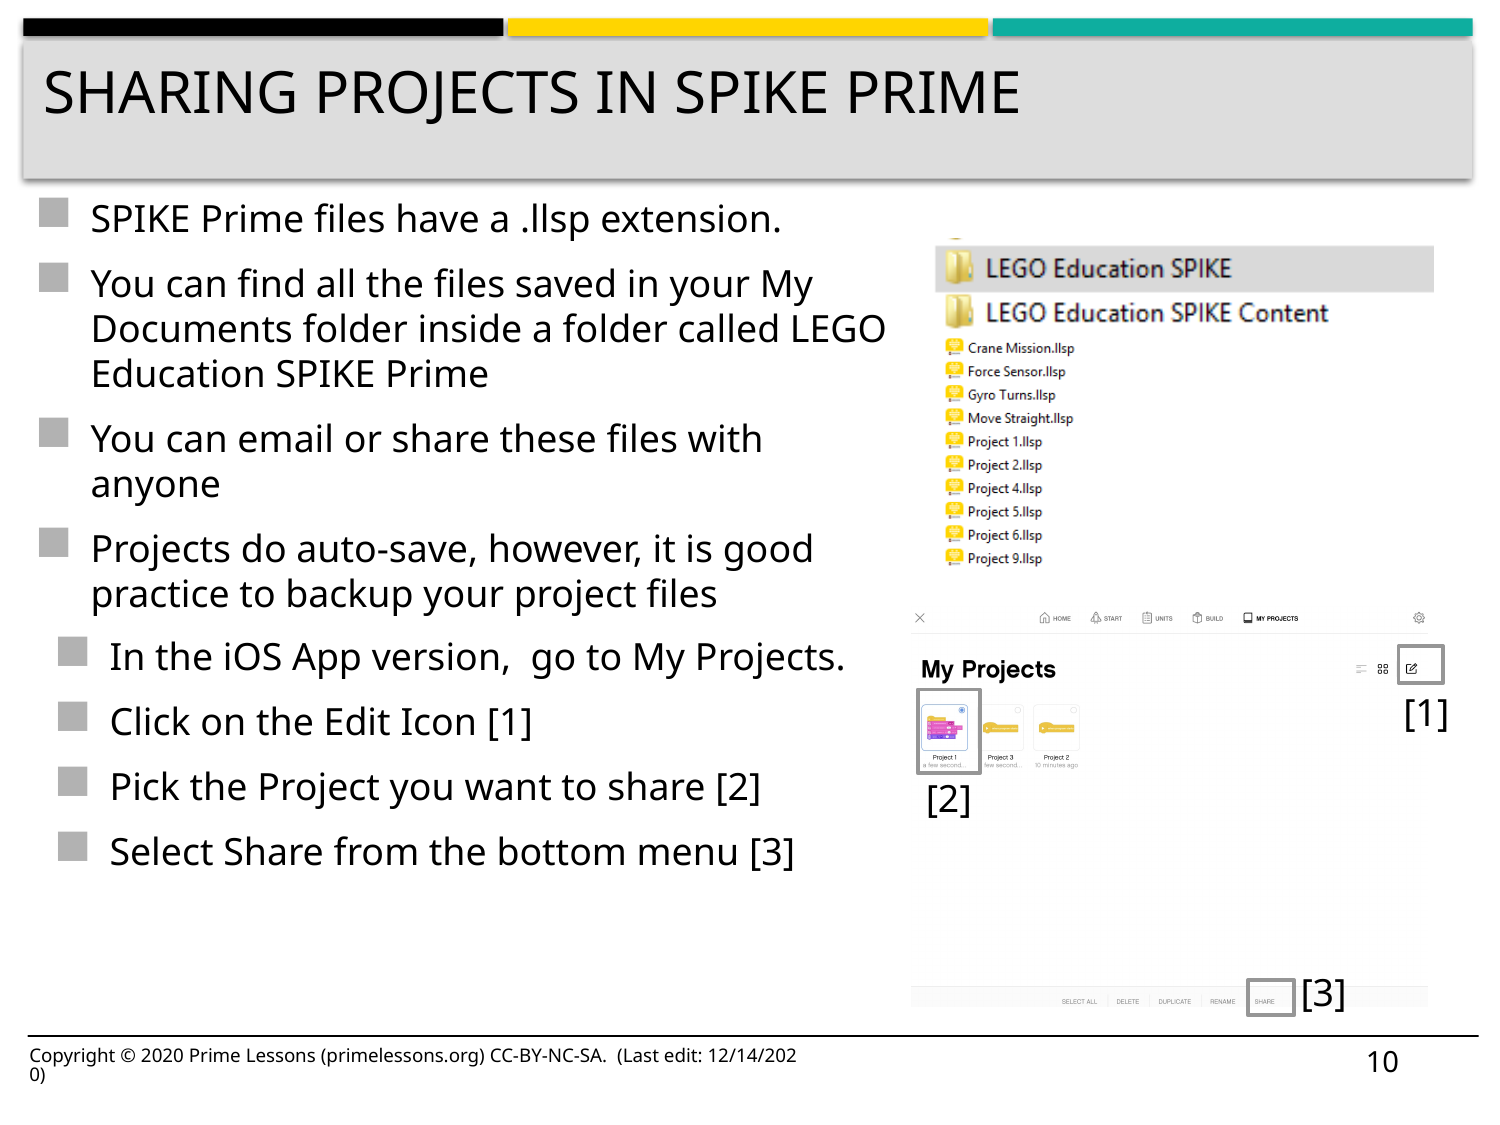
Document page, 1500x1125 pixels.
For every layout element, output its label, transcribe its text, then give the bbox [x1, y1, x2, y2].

title Sharing projects IN SPIKE PRIME [28, 48, 1464, 172]
slide_number 10 [1351, 1036, 1478, 1097]
text_box In the iOS App version, go to My Projects. Click on the Edit Icon [1] Pick the Project you want to share [2] Select Share from the bottom menu [3] [44, 625, 879, 881]
list SPIKE Prime files have a .llsp extension. You can find all the files saved in your My Documents folder inside a folder called LEGO Education SPIKE Prime You can email or share these files with anyone Projects do auto-save, however, it is good practice to backup your project files [25, 187, 918, 1021]
text_box [1434, 644, 1445, 681]
picture [911, 606, 1428, 1007]
text_box [1] [1434, 681, 1465, 742]
picture [917, 237, 1434, 572]
footer Copyright © 2020 Prime Lessons (primelessons.org) CC-BY-NC-SA. (Last edit: 12/14/2020) [14, 1036, 814, 1097]
text_box [3] [1285, 1016, 1362, 1022]
